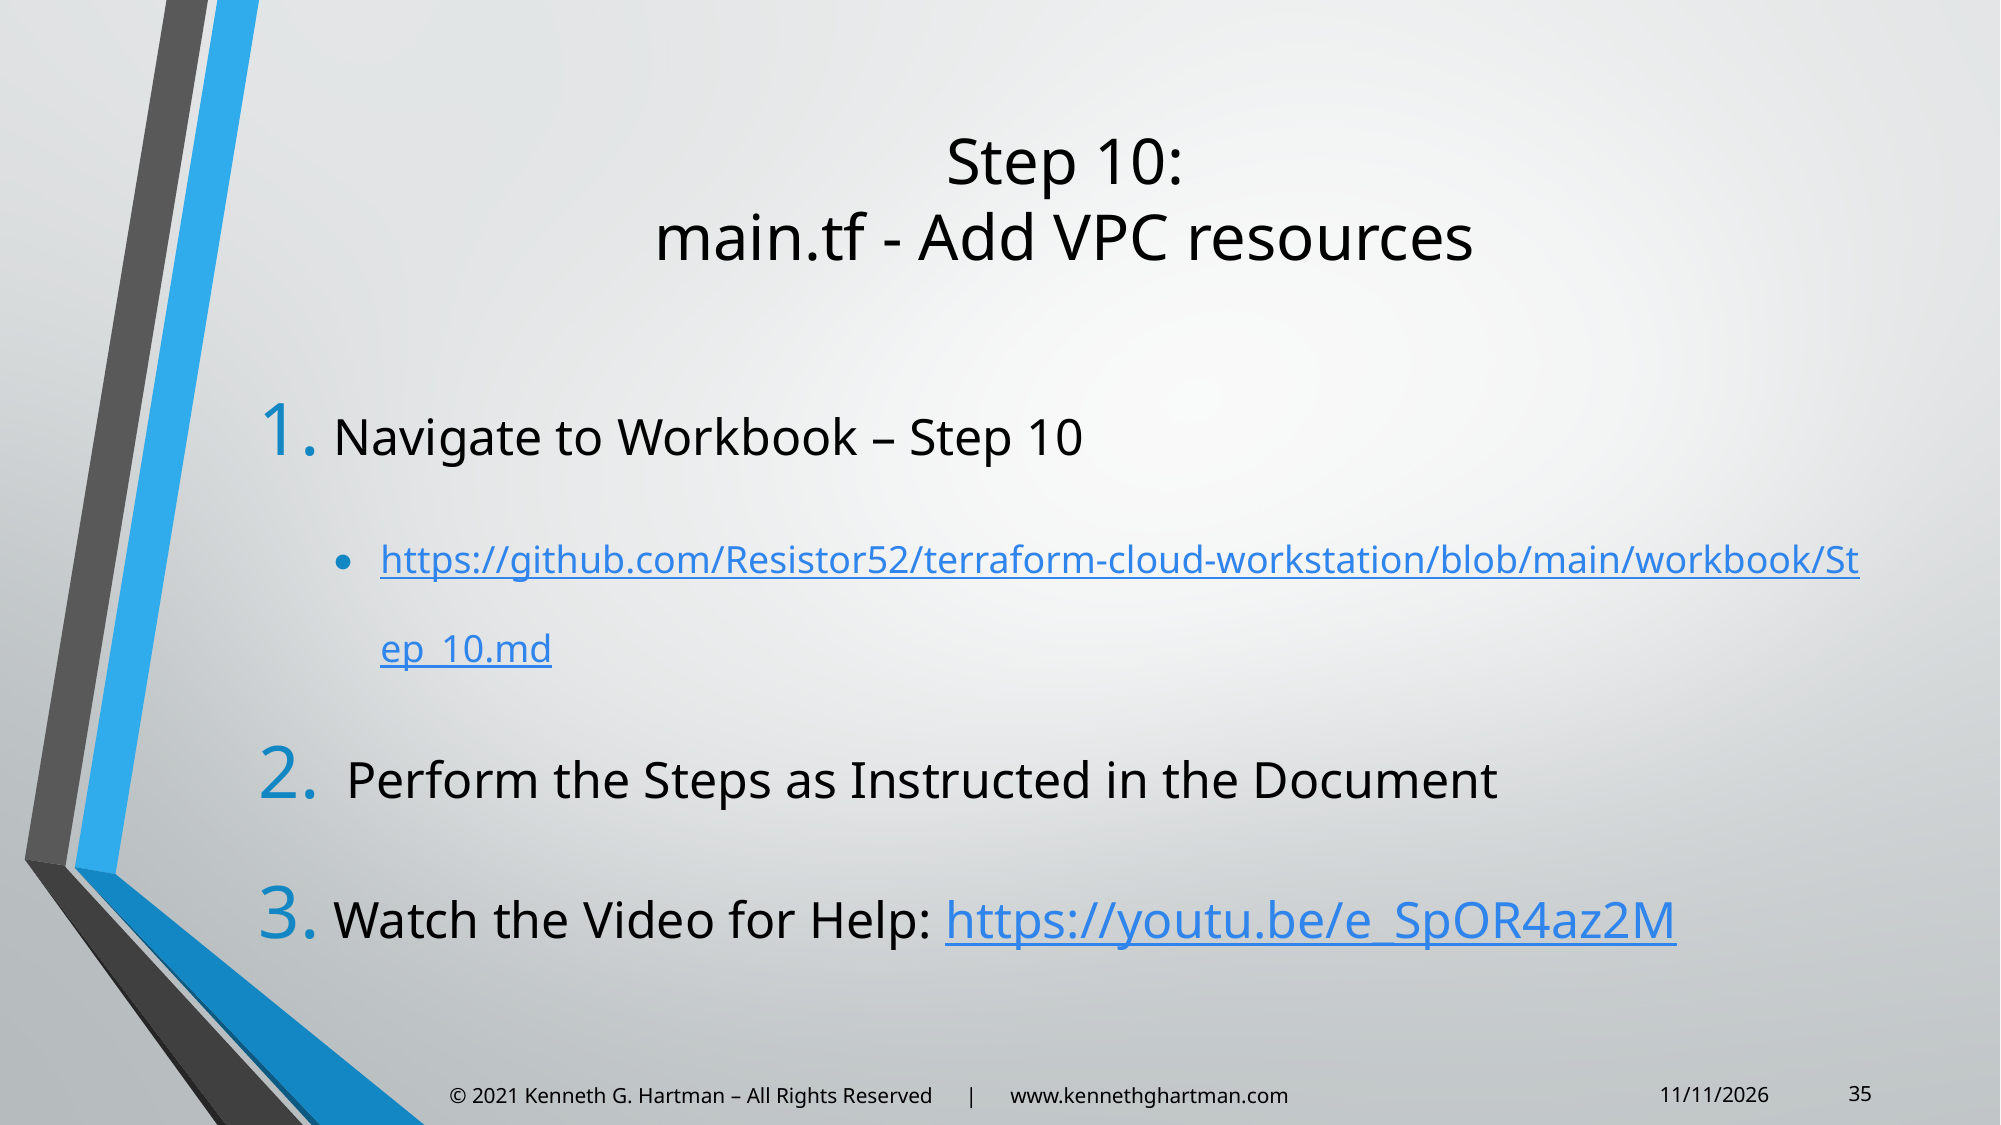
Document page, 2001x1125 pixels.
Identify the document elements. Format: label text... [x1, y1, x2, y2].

title Step 10: main.tf - Add VPC resources [243, 112, 1887, 281]
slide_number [1597, 1066, 1784, 1125]
list Navigate to Workbook – Step 10 https://github.com/Resistor52/terraform-cloud-workstation/blob/main/workbook/Step_10.md Perform the Steps as Instructed in the Document Watch the Video for Help: https://youtu.be/e_SpOR4az2M [243, 337, 1887, 950]
slide_number 35 [1796, 1065, 1887, 1125]
footer © 2021 Kenneth G. Hartman – All Rights Reserved | www.kennethghartman.com [434, 1065, 1597, 1125]
